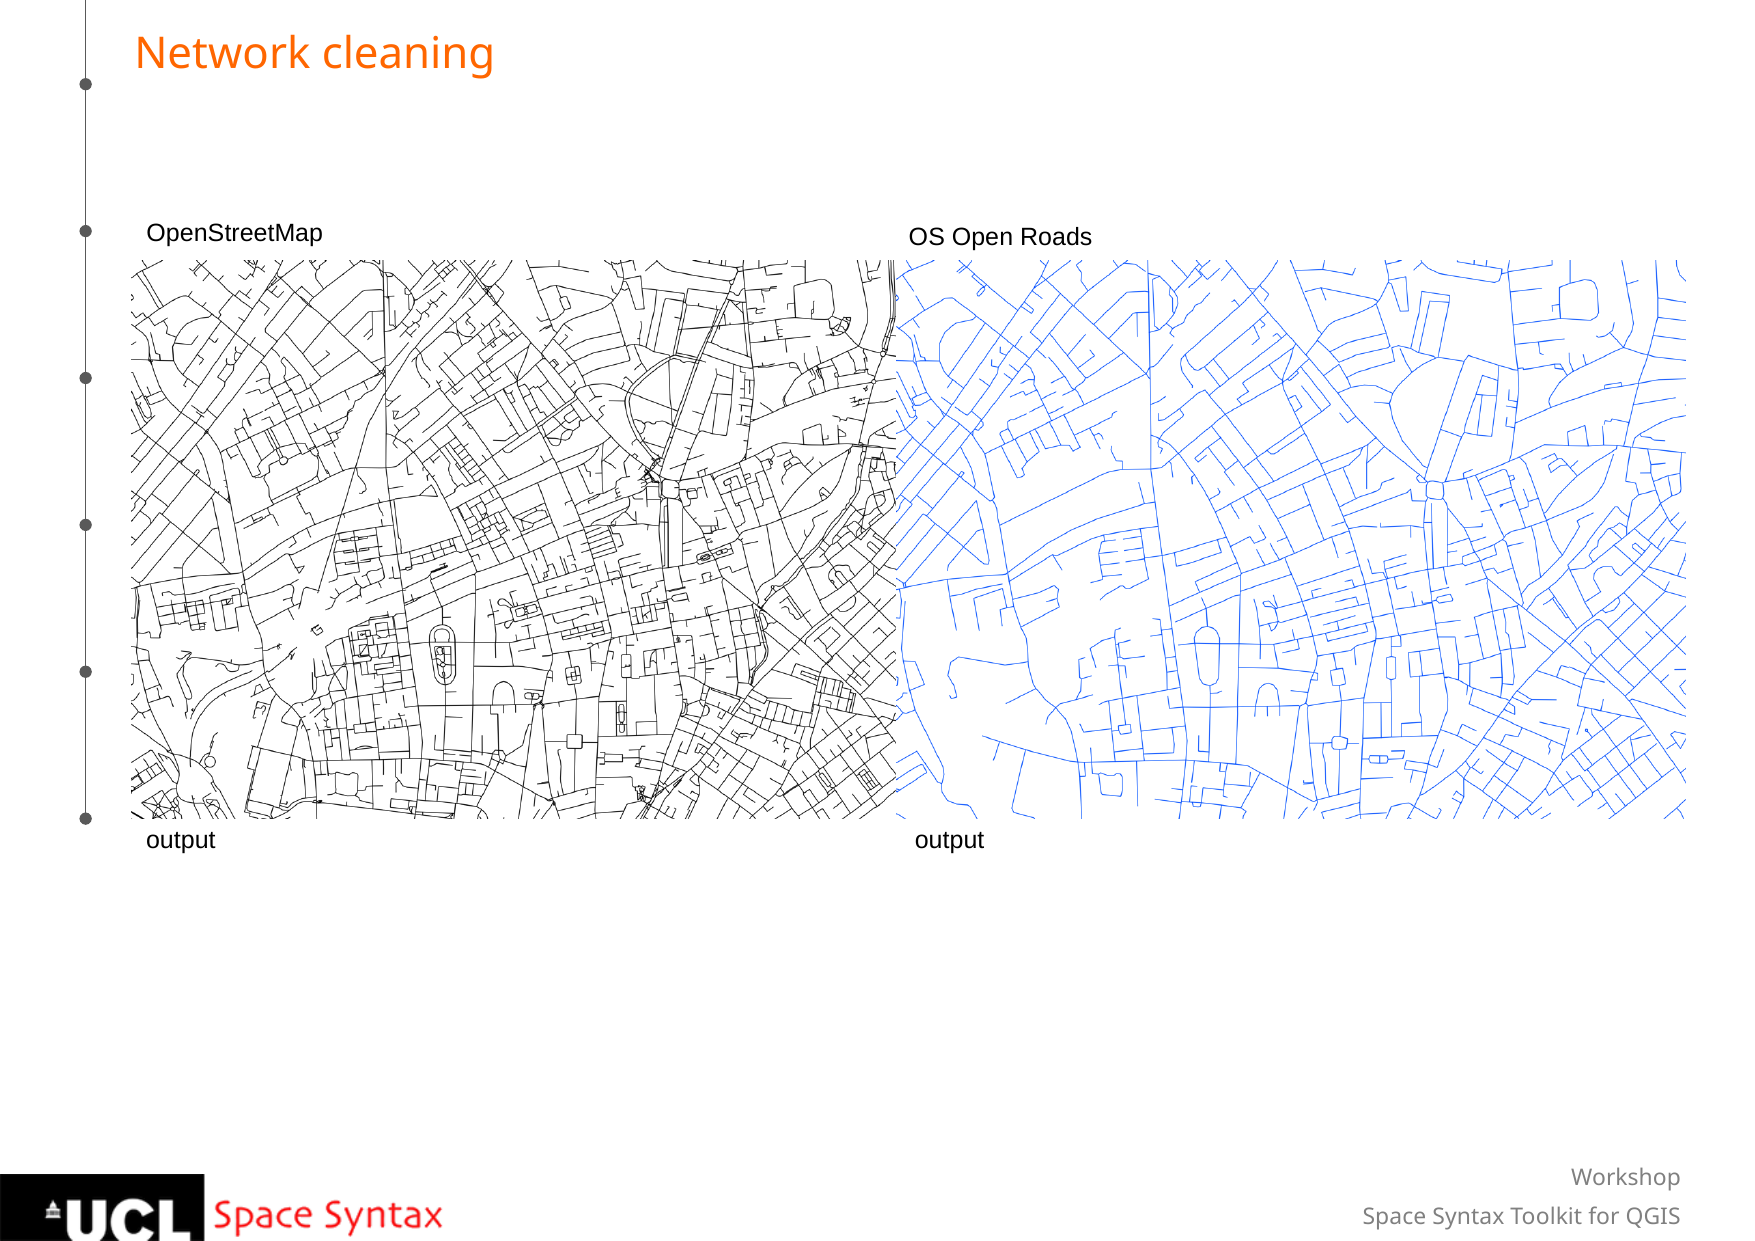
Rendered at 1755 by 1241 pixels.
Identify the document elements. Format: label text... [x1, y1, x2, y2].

text_box Network cleaning [119, 17, 1175, 85]
text_box output [900, 826, 1000, 861]
text_box output [131, 825, 231, 861]
picture [0, 1174, 528, 1241]
picture [131, 259, 1686, 819]
text_box OS Open Roads [894, 213, 1108, 258]
text_box OpenStreetMap [131, 208, 339, 254]
